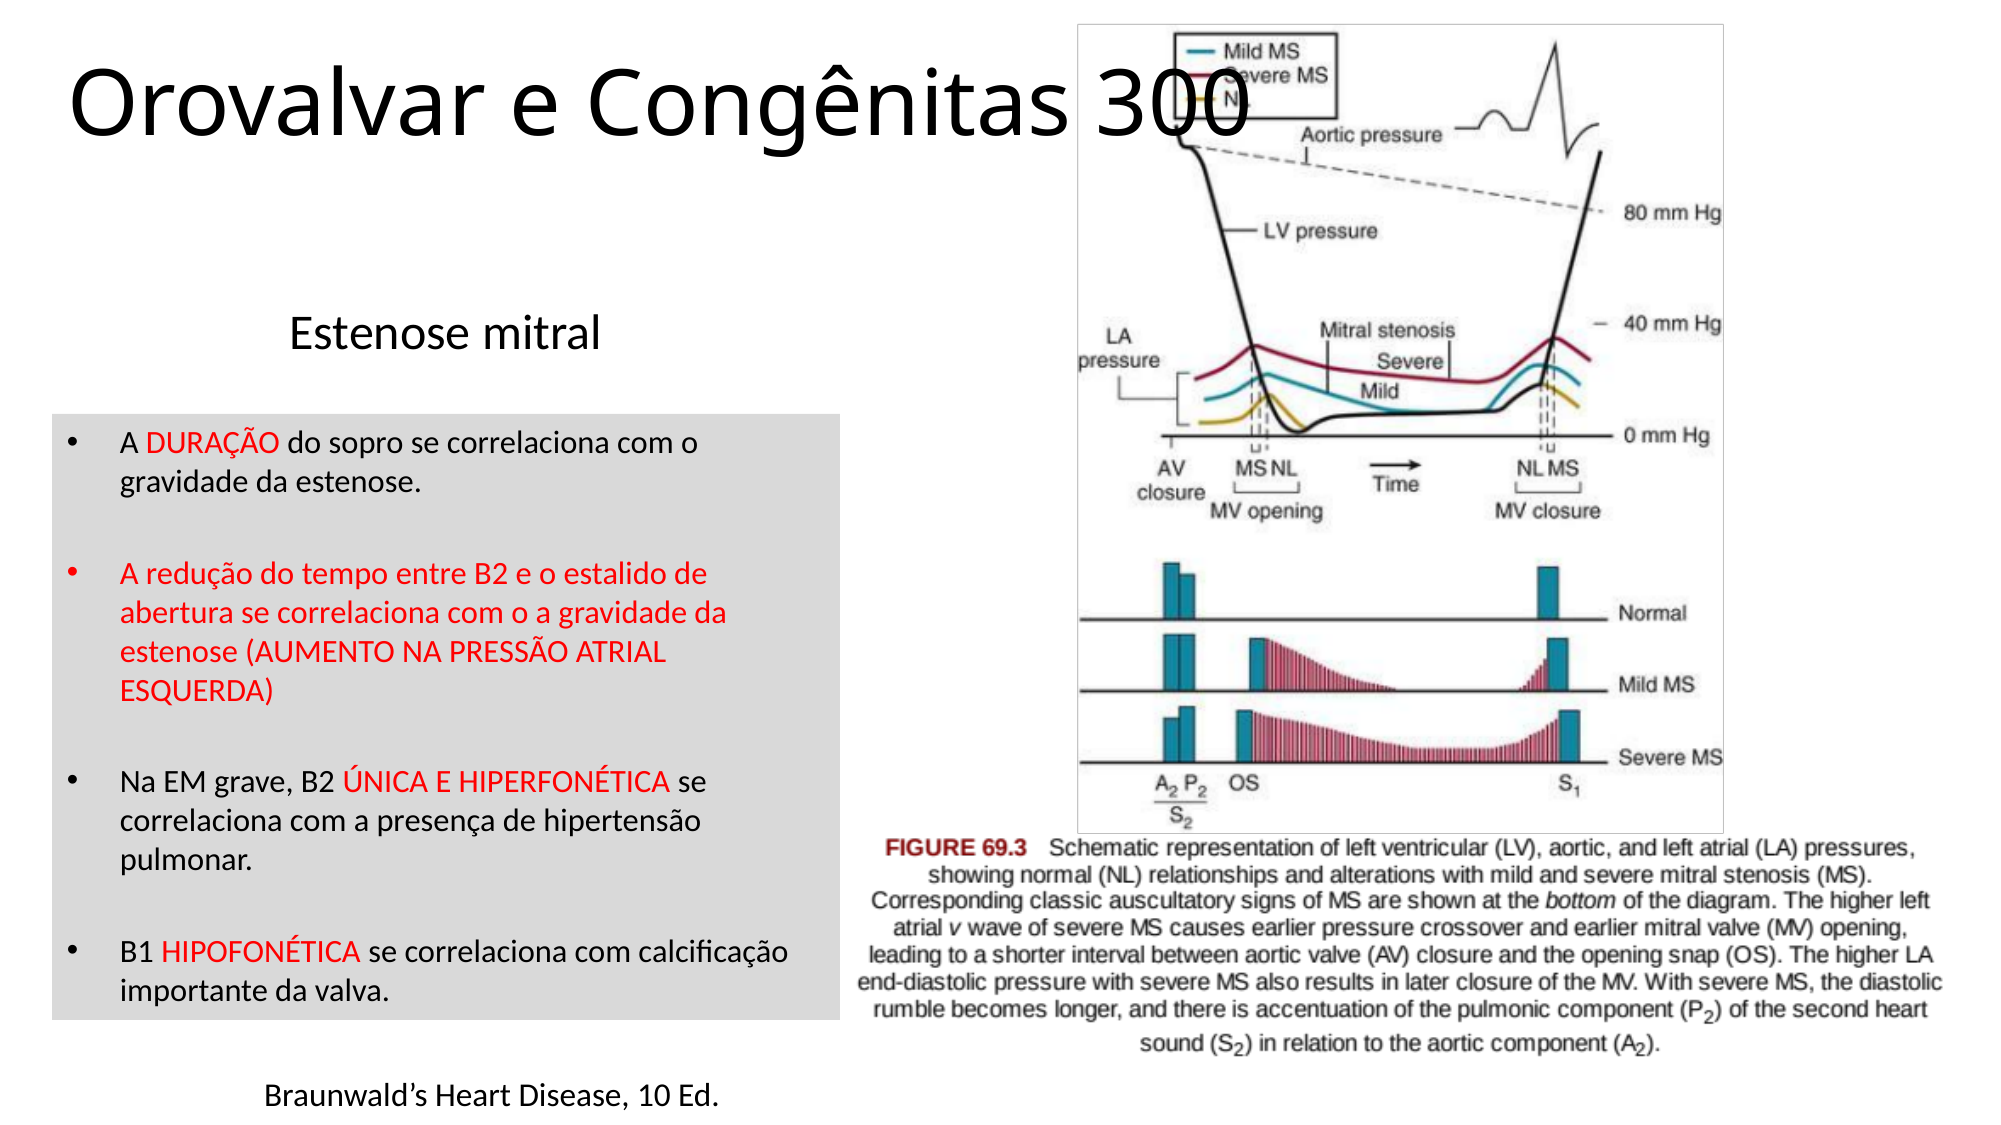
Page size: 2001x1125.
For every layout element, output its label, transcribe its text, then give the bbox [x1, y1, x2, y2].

text_box Estenose mitral [274, 292, 618, 368]
title Orovalvar e Congênitas 300 [52, 52, 791, 270]
text_box Braunwald’s Heart Disease, 10 Ed. [249, 1065, 736, 1121]
text_box A DURAÇÃO do sopro se correlaciona com o gravidade da estenose. A redução do tempo entre B2 e o estalido de abertura se correlaciona com o a gravidade da estenose (AUMENTO NA PRESSÃO ATRIAL ESQUERDA) Na EM grave, B2 ÚNICA E HIPERFONÉTICA se correlaciona com a presença de hipertensão pulmonar. B1 HIPOFONÉTICA se correlaciona com calcificação importante da valva. [52, 413, 791, 1020]
picture [791, 11, 2000, 1066]
